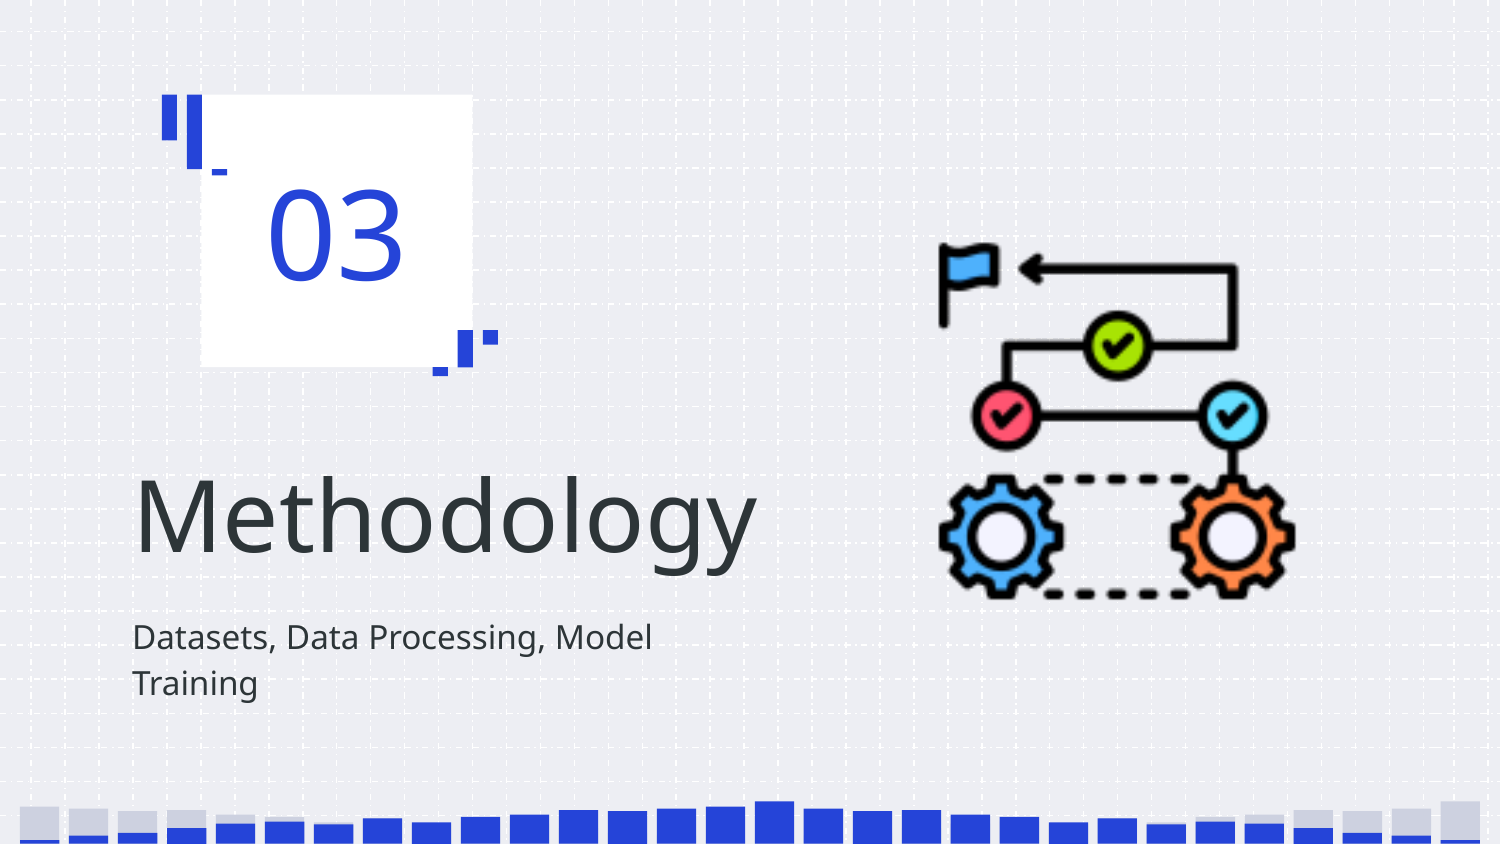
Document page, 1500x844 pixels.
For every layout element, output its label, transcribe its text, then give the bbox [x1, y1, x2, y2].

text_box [161, 94, 228, 176]
picture [937, 241, 1299, 603]
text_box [432, 329, 499, 377]
title Methodology [116, 339, 885, 588]
subtitle Datasets, Data Processing, Model Training [116, 595, 780, 703]
title 03 [201, 94, 473, 368]
